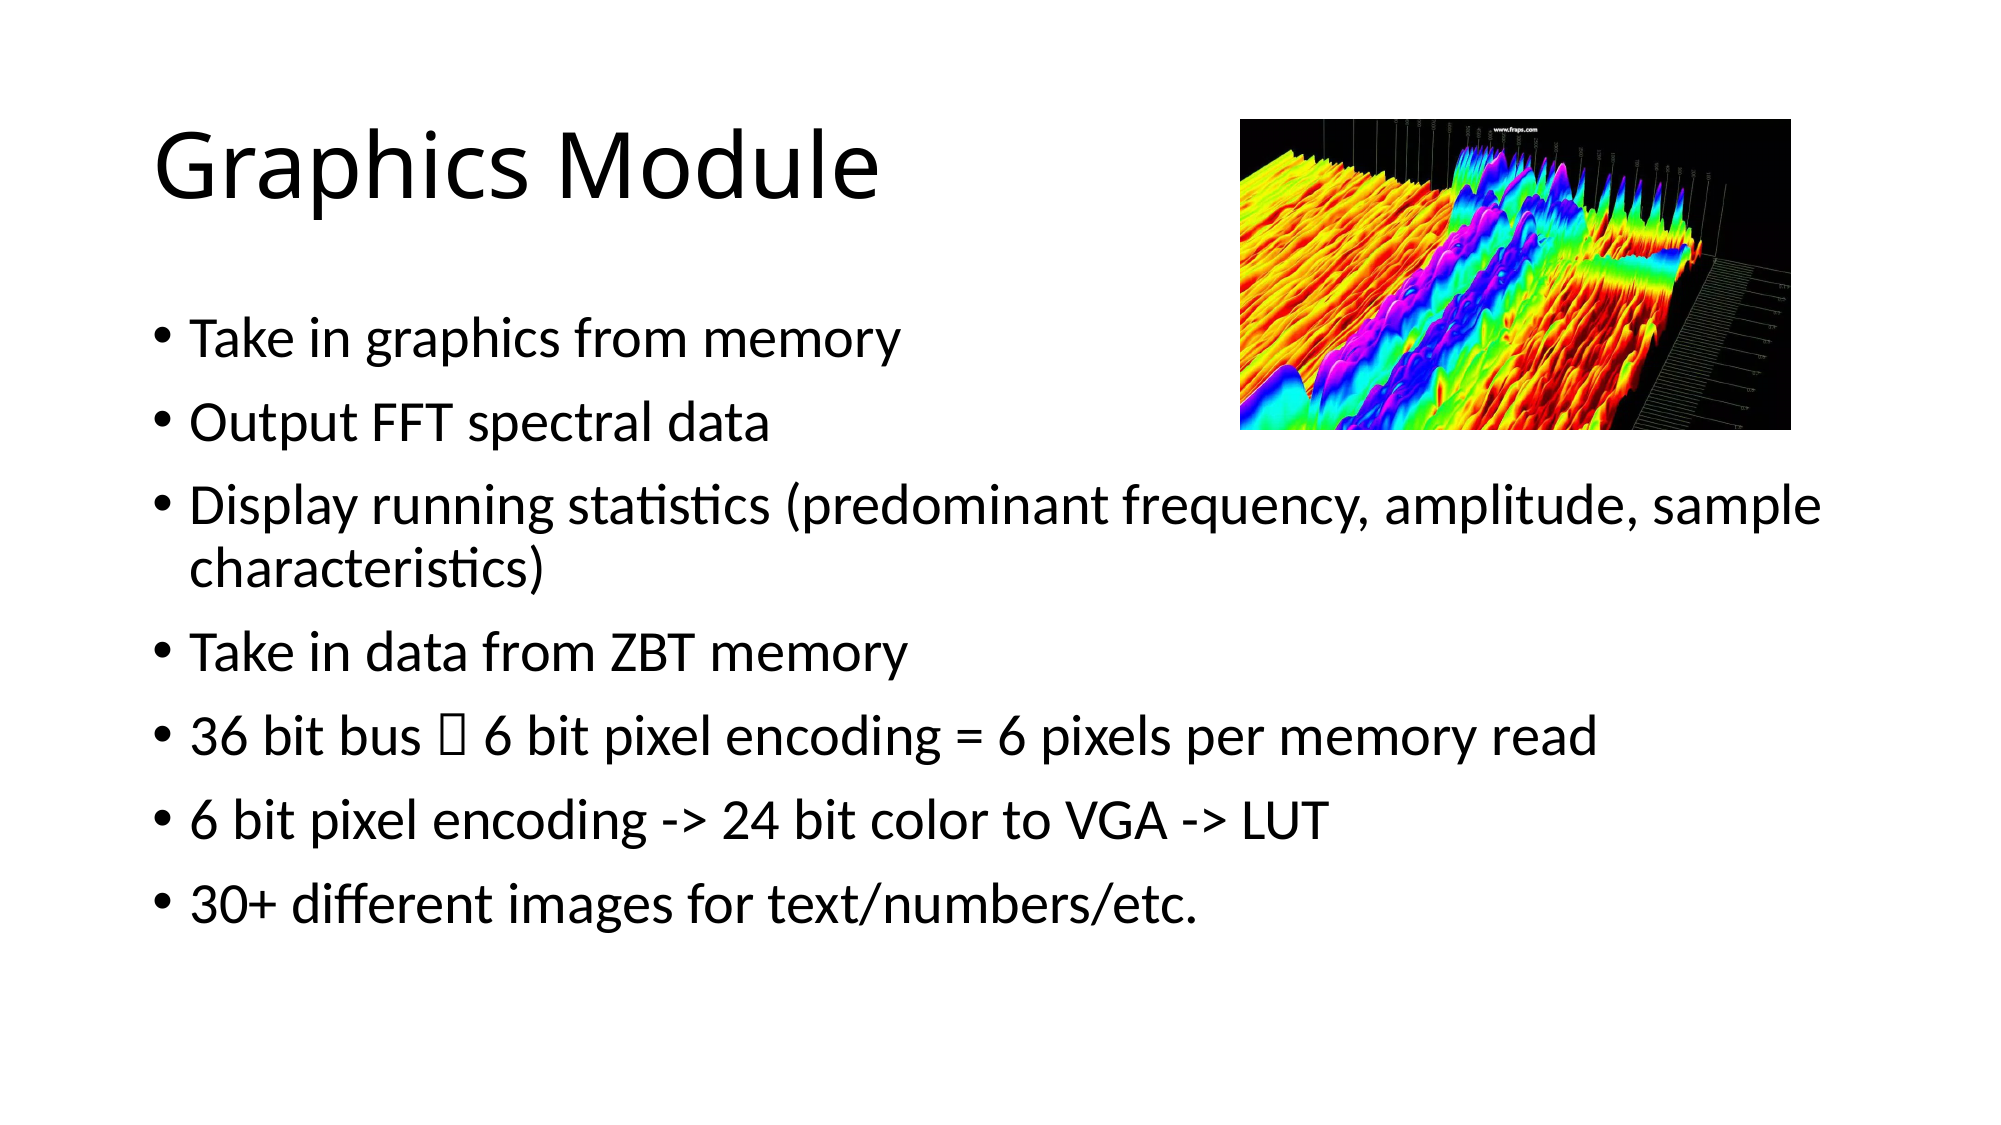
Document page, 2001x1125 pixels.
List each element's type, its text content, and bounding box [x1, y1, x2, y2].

list Take in graphics from memory Output FFT spectral data Display running statistics (predominant frequency, amplitude, sample characteristics) Take in data from ZBT memory 36 bit bus  6 bit pixel encoding = 6 pixels per memory read 6 bit pixel encoding -> 24 bit color to VGA -> LUT 30+ different images for text/numbers/etc. [137, 299, 1863, 1014]
picture [1240, 119, 1791, 430]
title Graphics Module [137, 59, 1863, 278]
